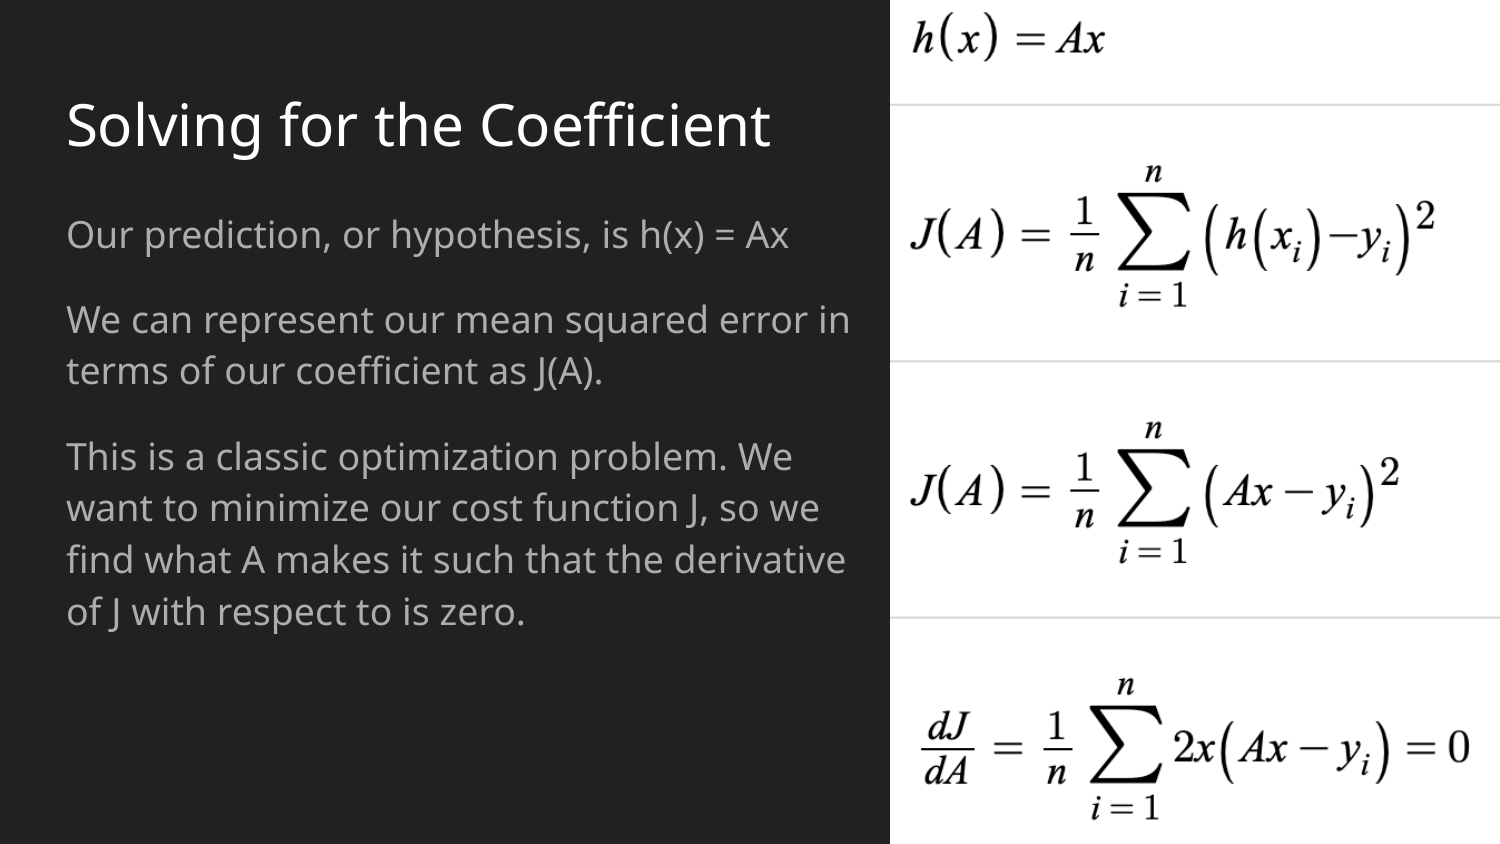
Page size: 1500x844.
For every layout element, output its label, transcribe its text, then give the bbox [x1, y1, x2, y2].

picture [889, 0, 1500, 844]
list Our prediction, or hypothesis, is h(x) = Ax We can represent our mean squared error in terms of our coefficient as J(A). This is a classic optimization problem. We want to minimize our cost function J, so we find what A makes it such that the derivative of J with respect to is zero. [51, 189, 884, 750]
title Solving for the Coefficient [51, 72, 884, 167]
